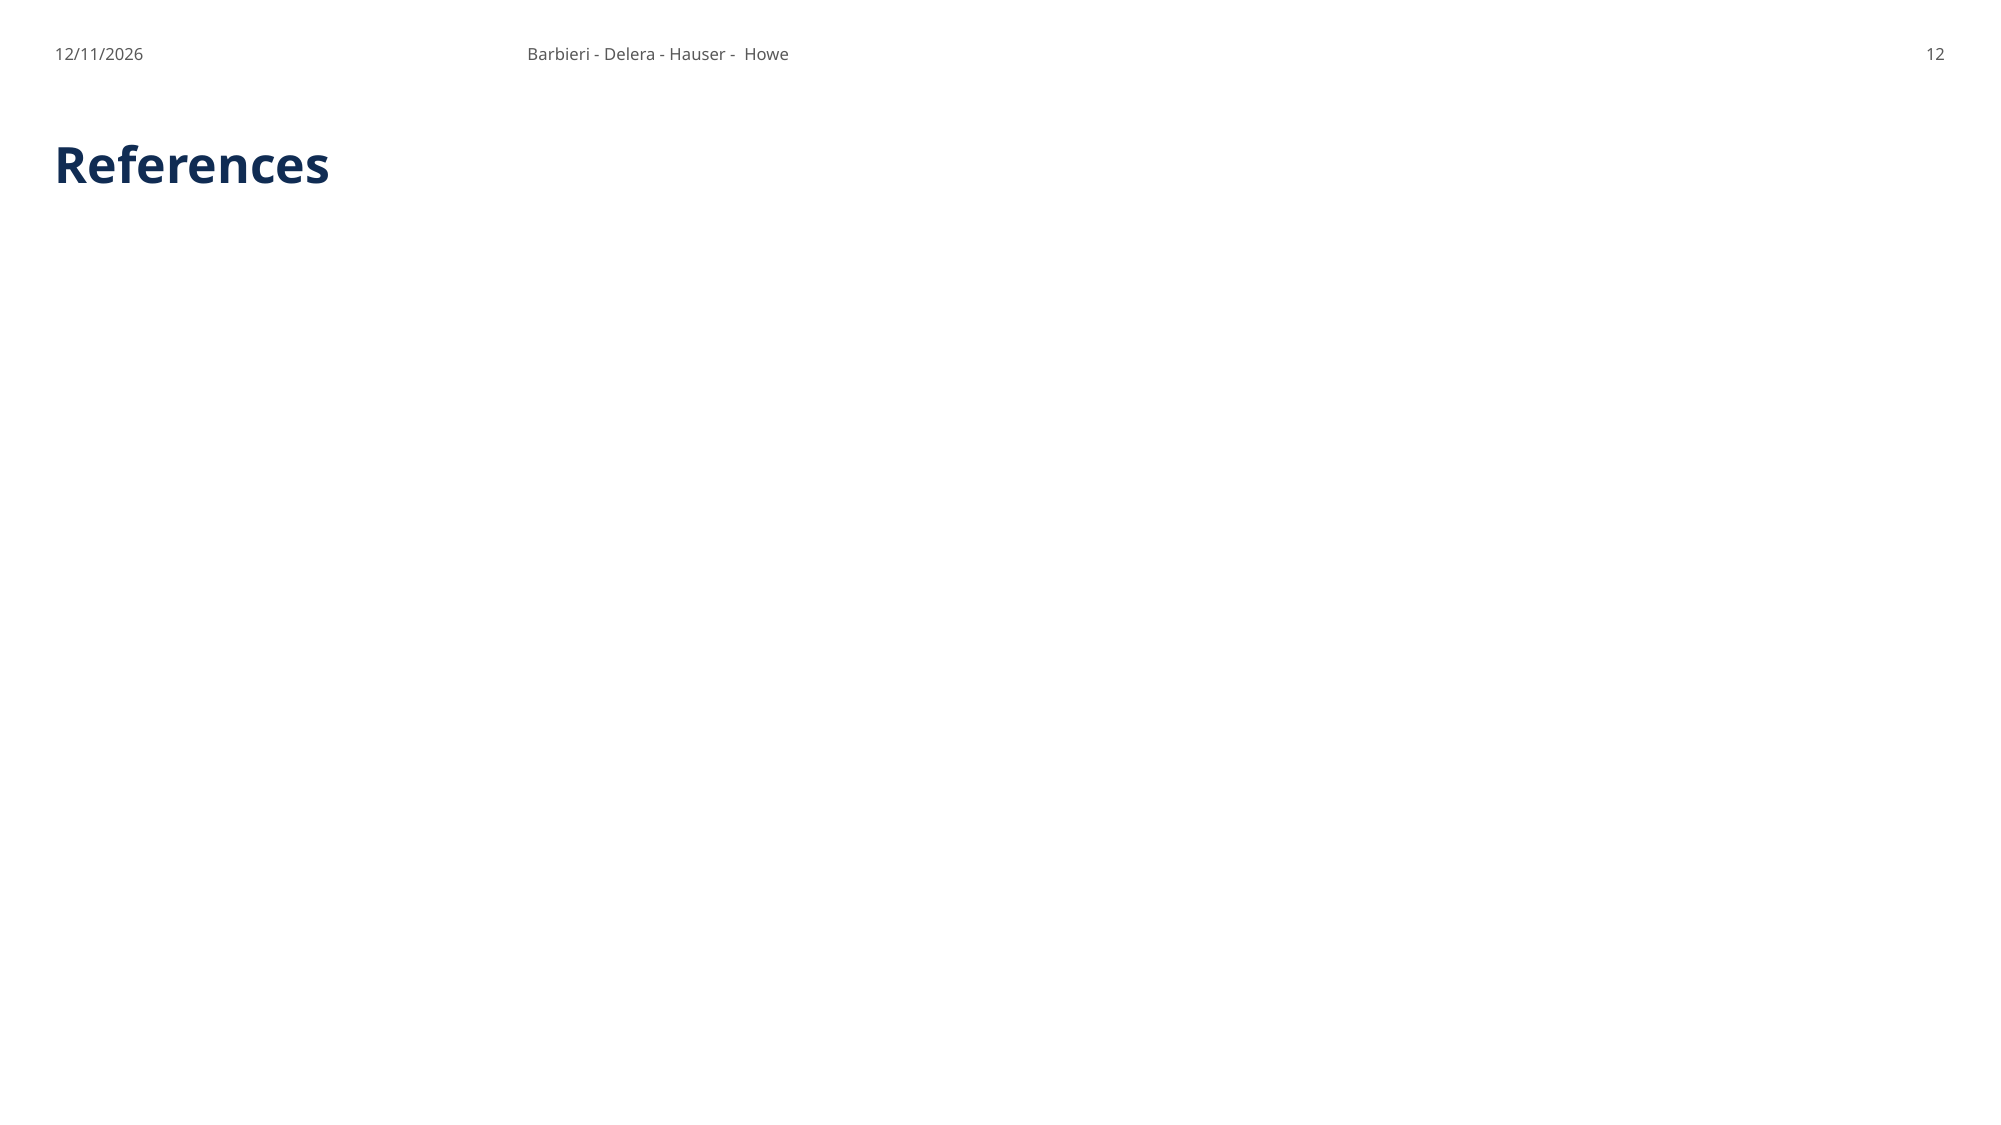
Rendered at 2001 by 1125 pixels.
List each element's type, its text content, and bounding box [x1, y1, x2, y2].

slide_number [54, 6, 446, 67]
footer Barbieri - Delera - Hauser - Howe [527, 6, 1203, 67]
slide_number 12 [1774, 6, 1945, 67]
title References [54, 133, 1059, 272]
